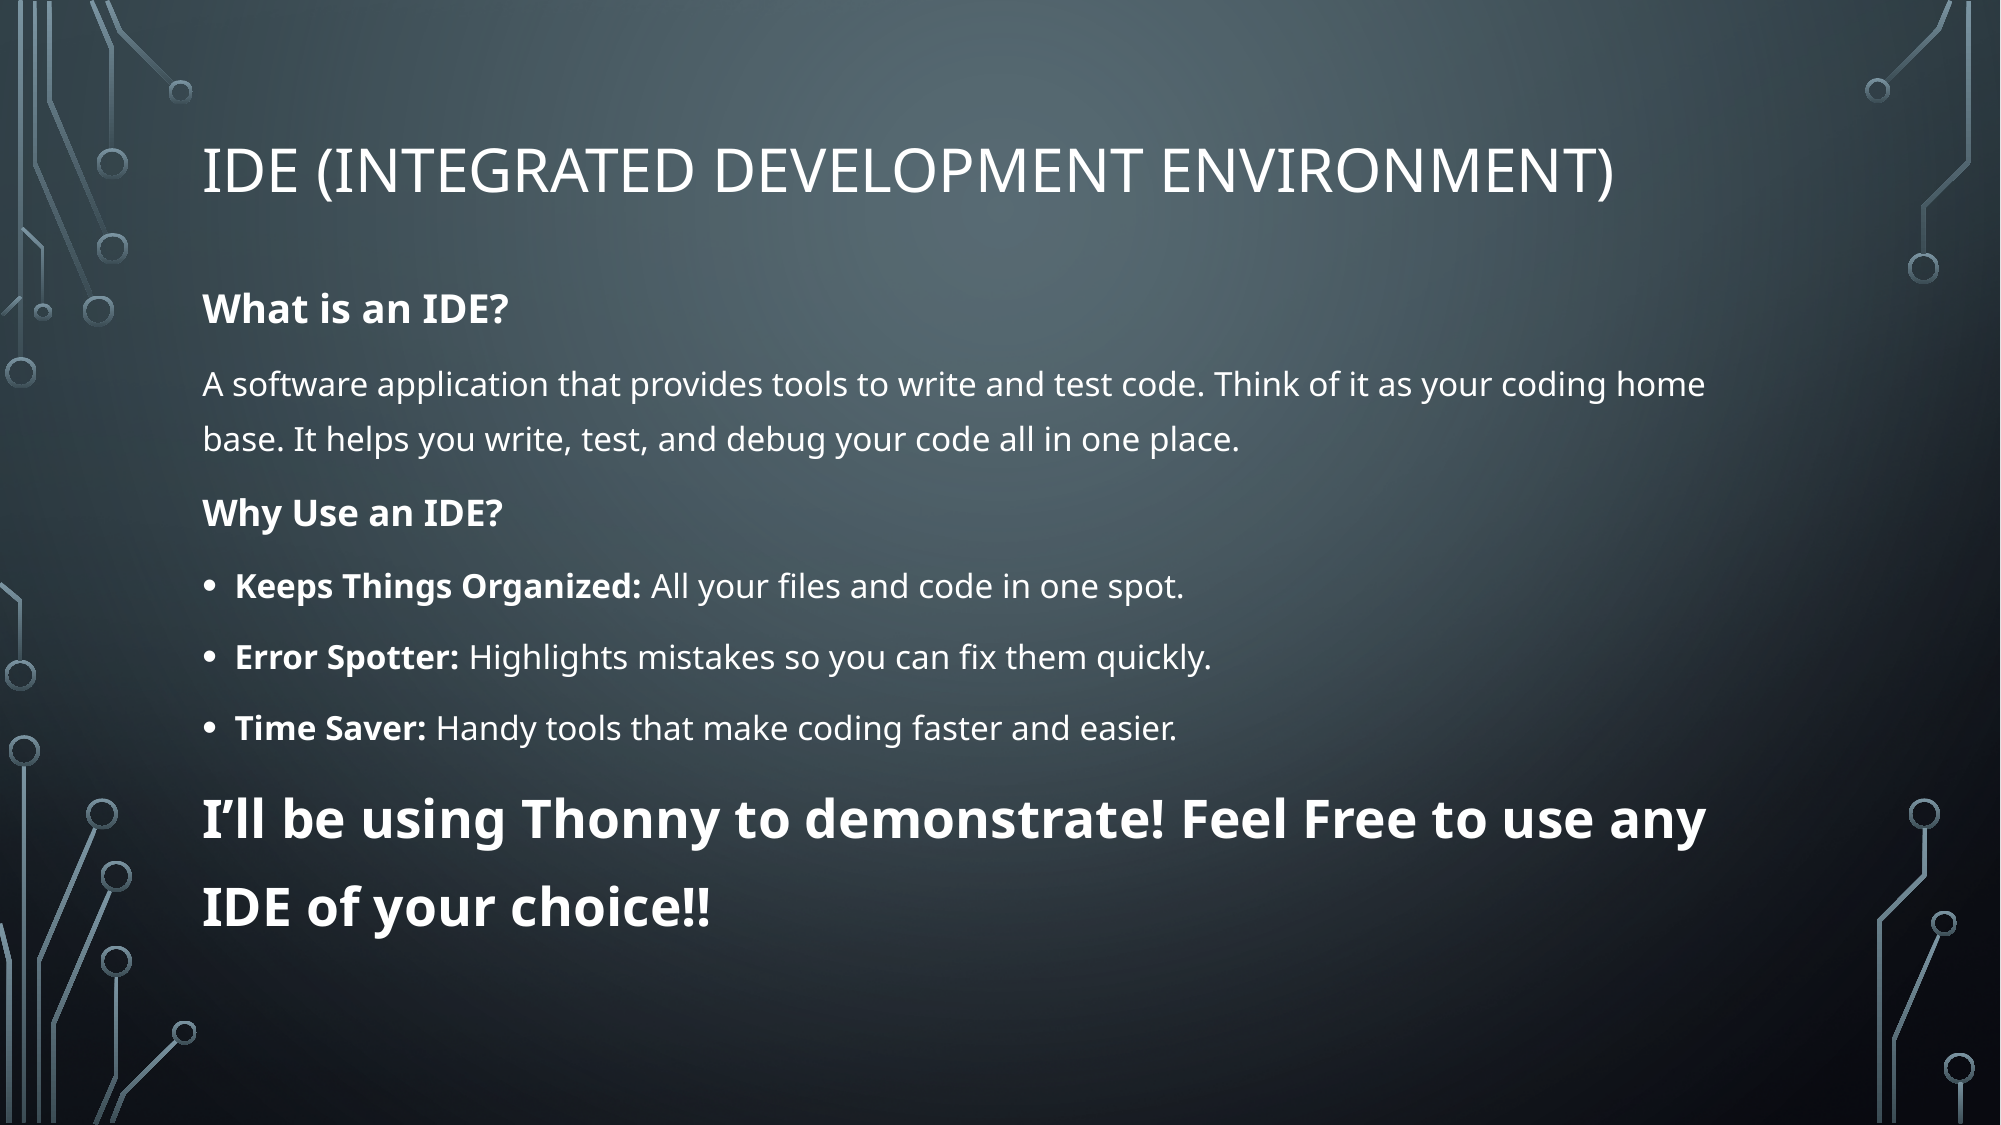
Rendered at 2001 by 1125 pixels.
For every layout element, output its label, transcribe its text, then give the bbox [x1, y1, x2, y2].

title IDE (Integrated Development Environment) [187, 101, 1813, 240]
list What is an IDE? A software application that provides tools to write and test code. Think of it as your coding home base. It helps you write, test, and debug your code all in one place. Why Use an IDE? Keeps Things Organized: All your files and code in one spot. Error Spotter: Highlights mistakes so you can fix them quickly. Time Saver: Handy tools that make coding faster and easier. I’ll be using Thonny to demonstrate! Feel Free to use any IDE of your choice!! [187, 262, 1813, 950]
